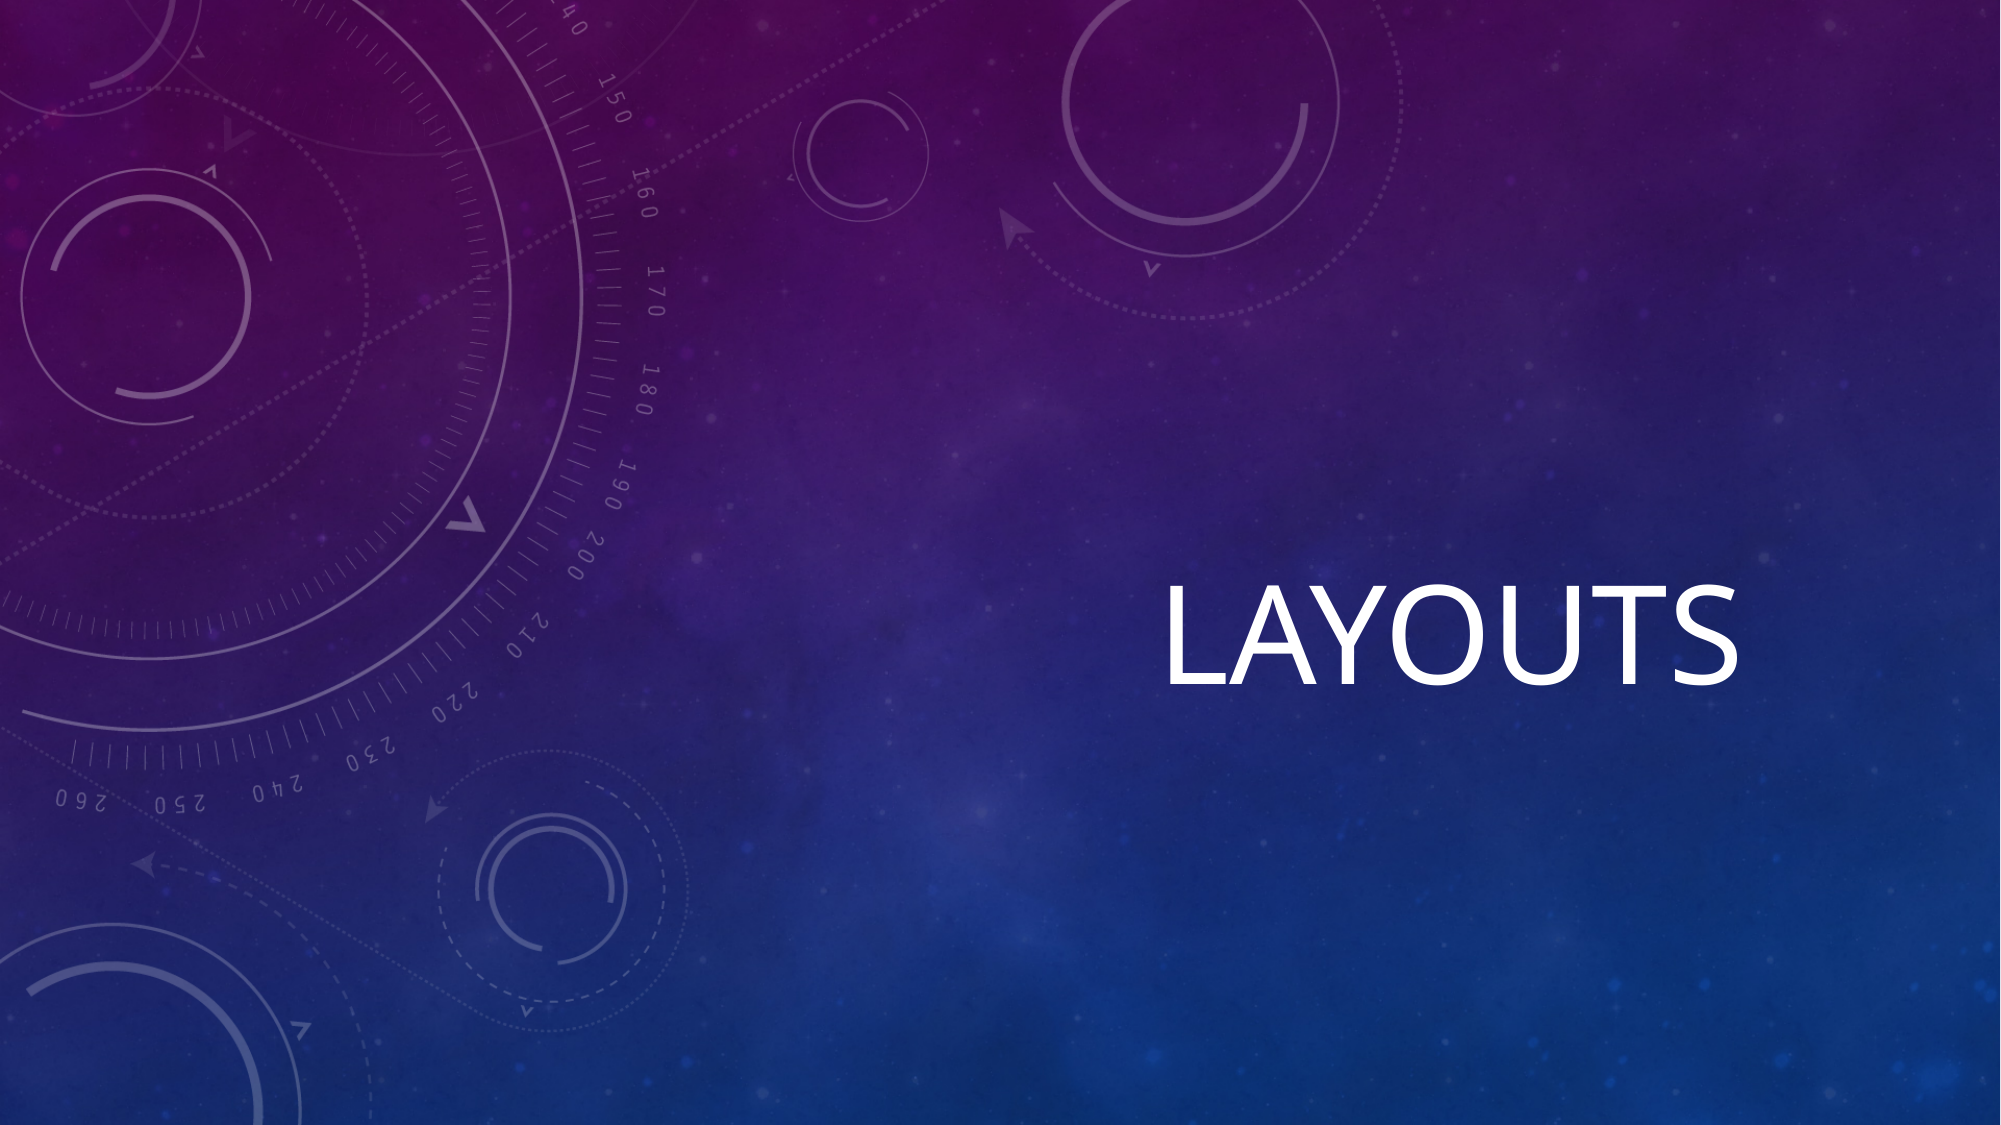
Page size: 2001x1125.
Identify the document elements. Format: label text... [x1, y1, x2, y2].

picture [0, 0, 2001, 1125]
title Layouts [650, 322, 1831, 720]
